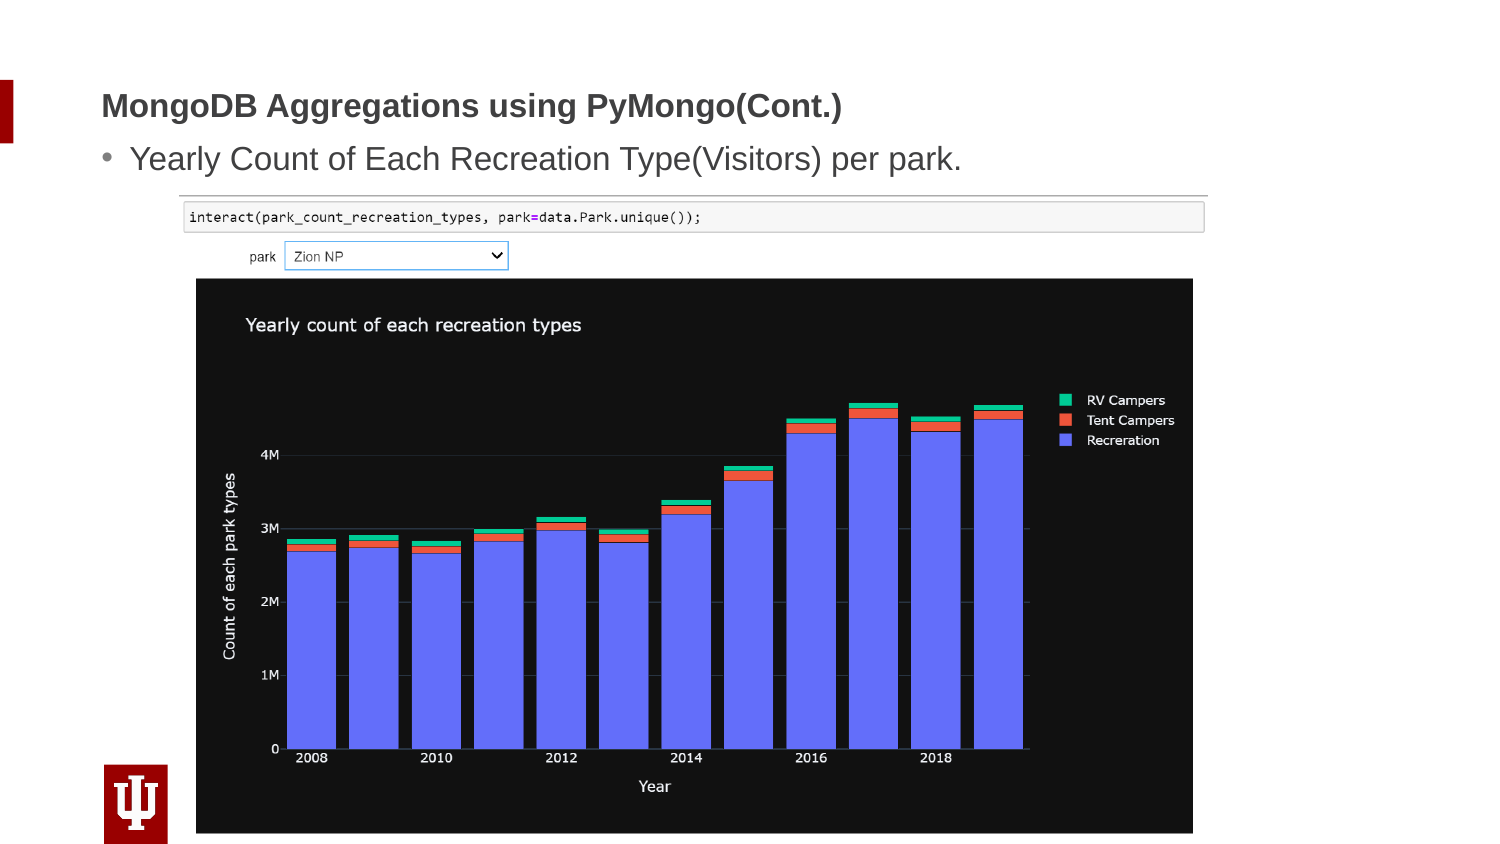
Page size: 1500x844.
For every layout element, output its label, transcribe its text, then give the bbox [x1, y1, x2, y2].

picture [178, 195, 1208, 840]
list MongoDB Aggregations using PyMongo(Cont.) Yearly Count of Each Recreation Type(Visitors) per park. [86, 77, 1429, 726]
picture [114, 775, 158, 830]
